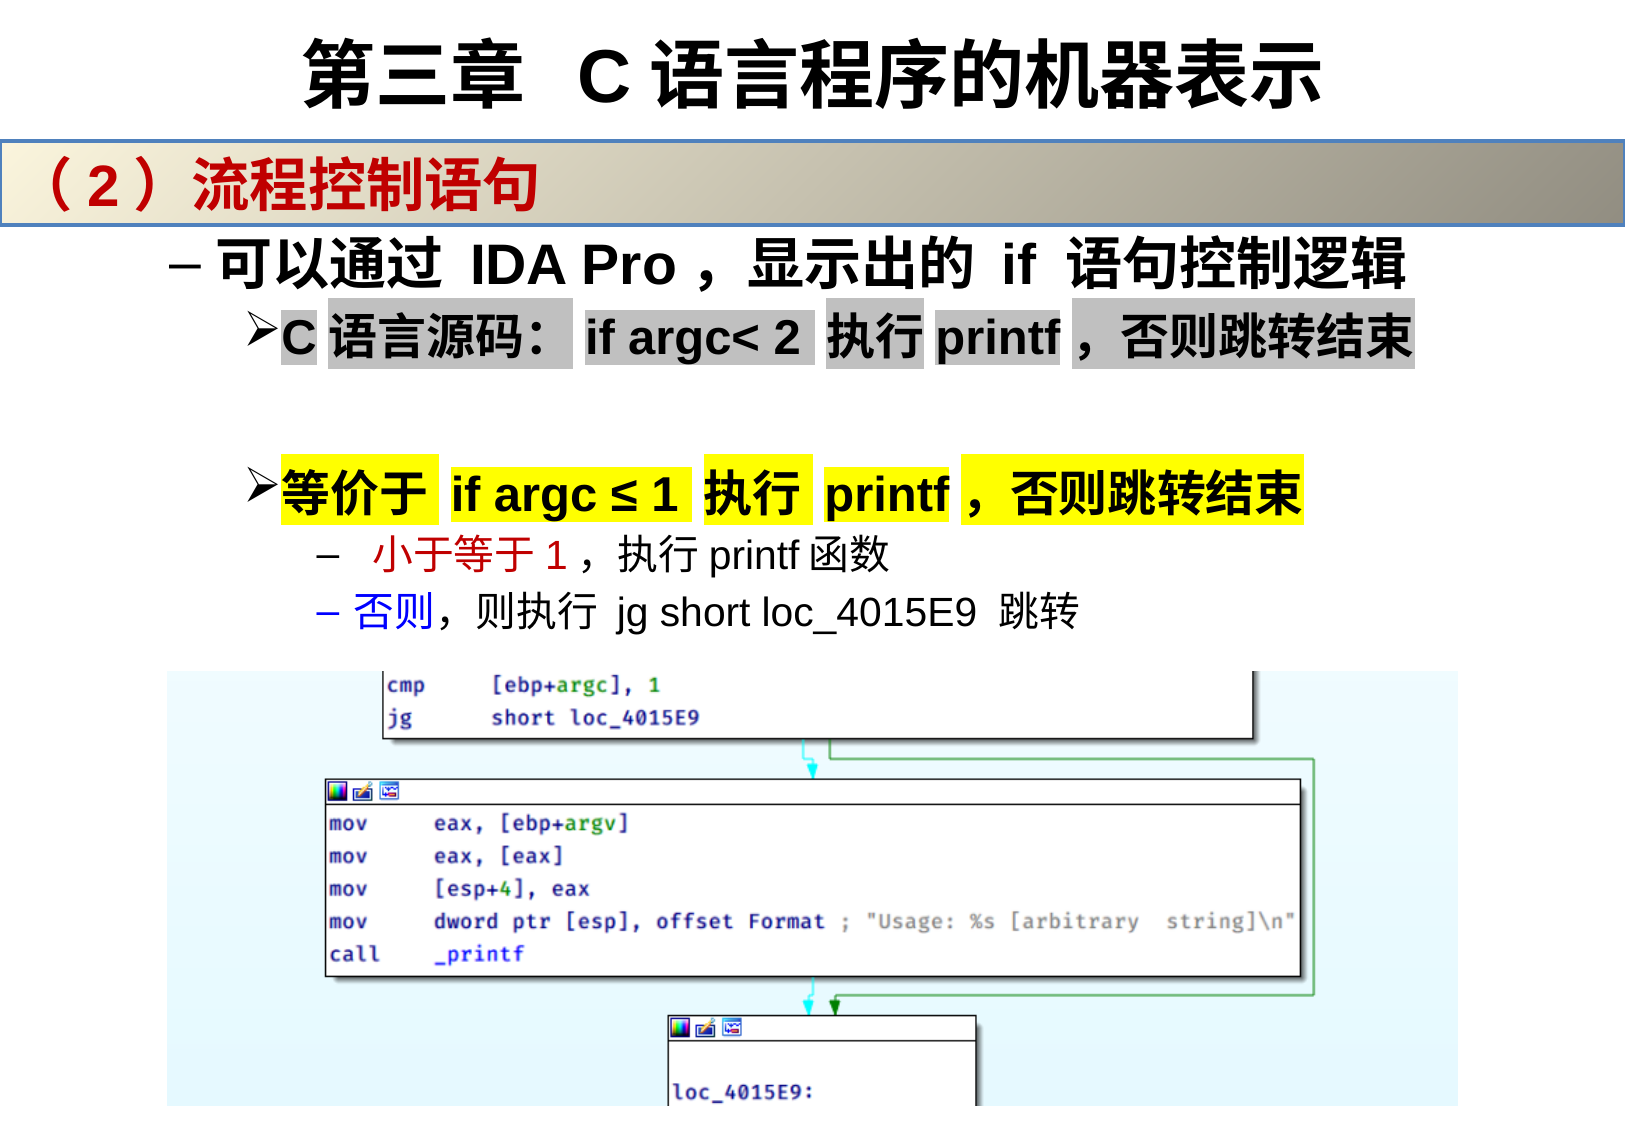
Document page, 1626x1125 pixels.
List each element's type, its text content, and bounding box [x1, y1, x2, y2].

list 可以通过 IDA Pro，显示出的 if 语句控制逻辑 C语言源码：if argc< 2 执行printf，否则跳转结束 等价于 if argc ≤ 1 执行 printf，否则跳转结束 小于等于1，执行printf函数 否则，则执行 jg short loc_4015E9 跳转 [81, 227, 1544, 646]
text_box （2）流程控制语句 [0, 139, 1625, 227]
picture [167, 670, 1458, 1107]
title 第三章 C语言程序的机器表示 [81, 19, 1544, 126]
